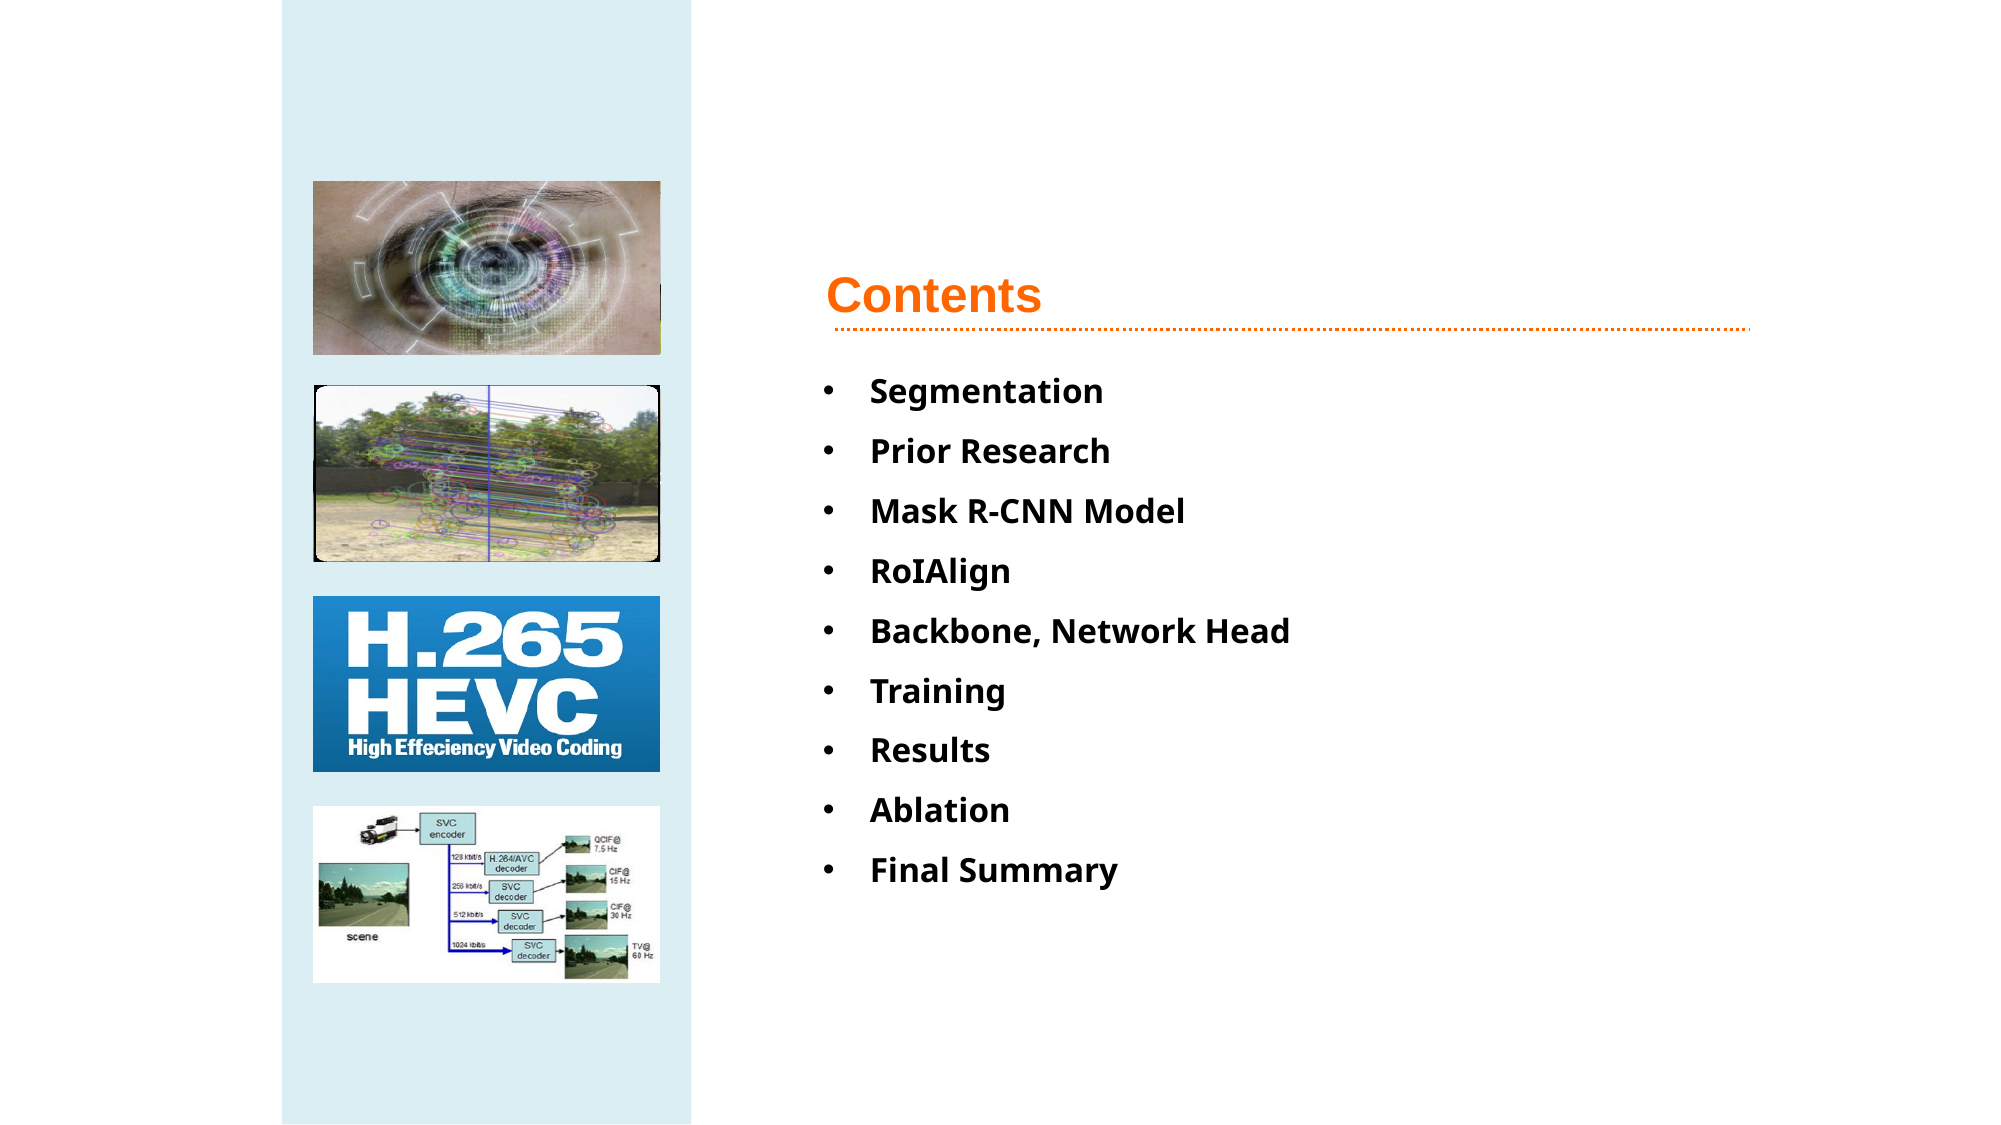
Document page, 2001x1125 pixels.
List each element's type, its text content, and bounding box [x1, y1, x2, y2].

text_box Contents [811, 255, 1128, 331]
picture [313, 385, 661, 562]
text_box Segmentation Prior Research Mask R-CNN Model RoIAlign Backbone, Network Head Training Results Ablation Final Summary [807, 342, 1839, 897]
picture [313, 596, 660, 770]
picture [313, 181, 661, 355]
picture [313, 806, 660, 983]
